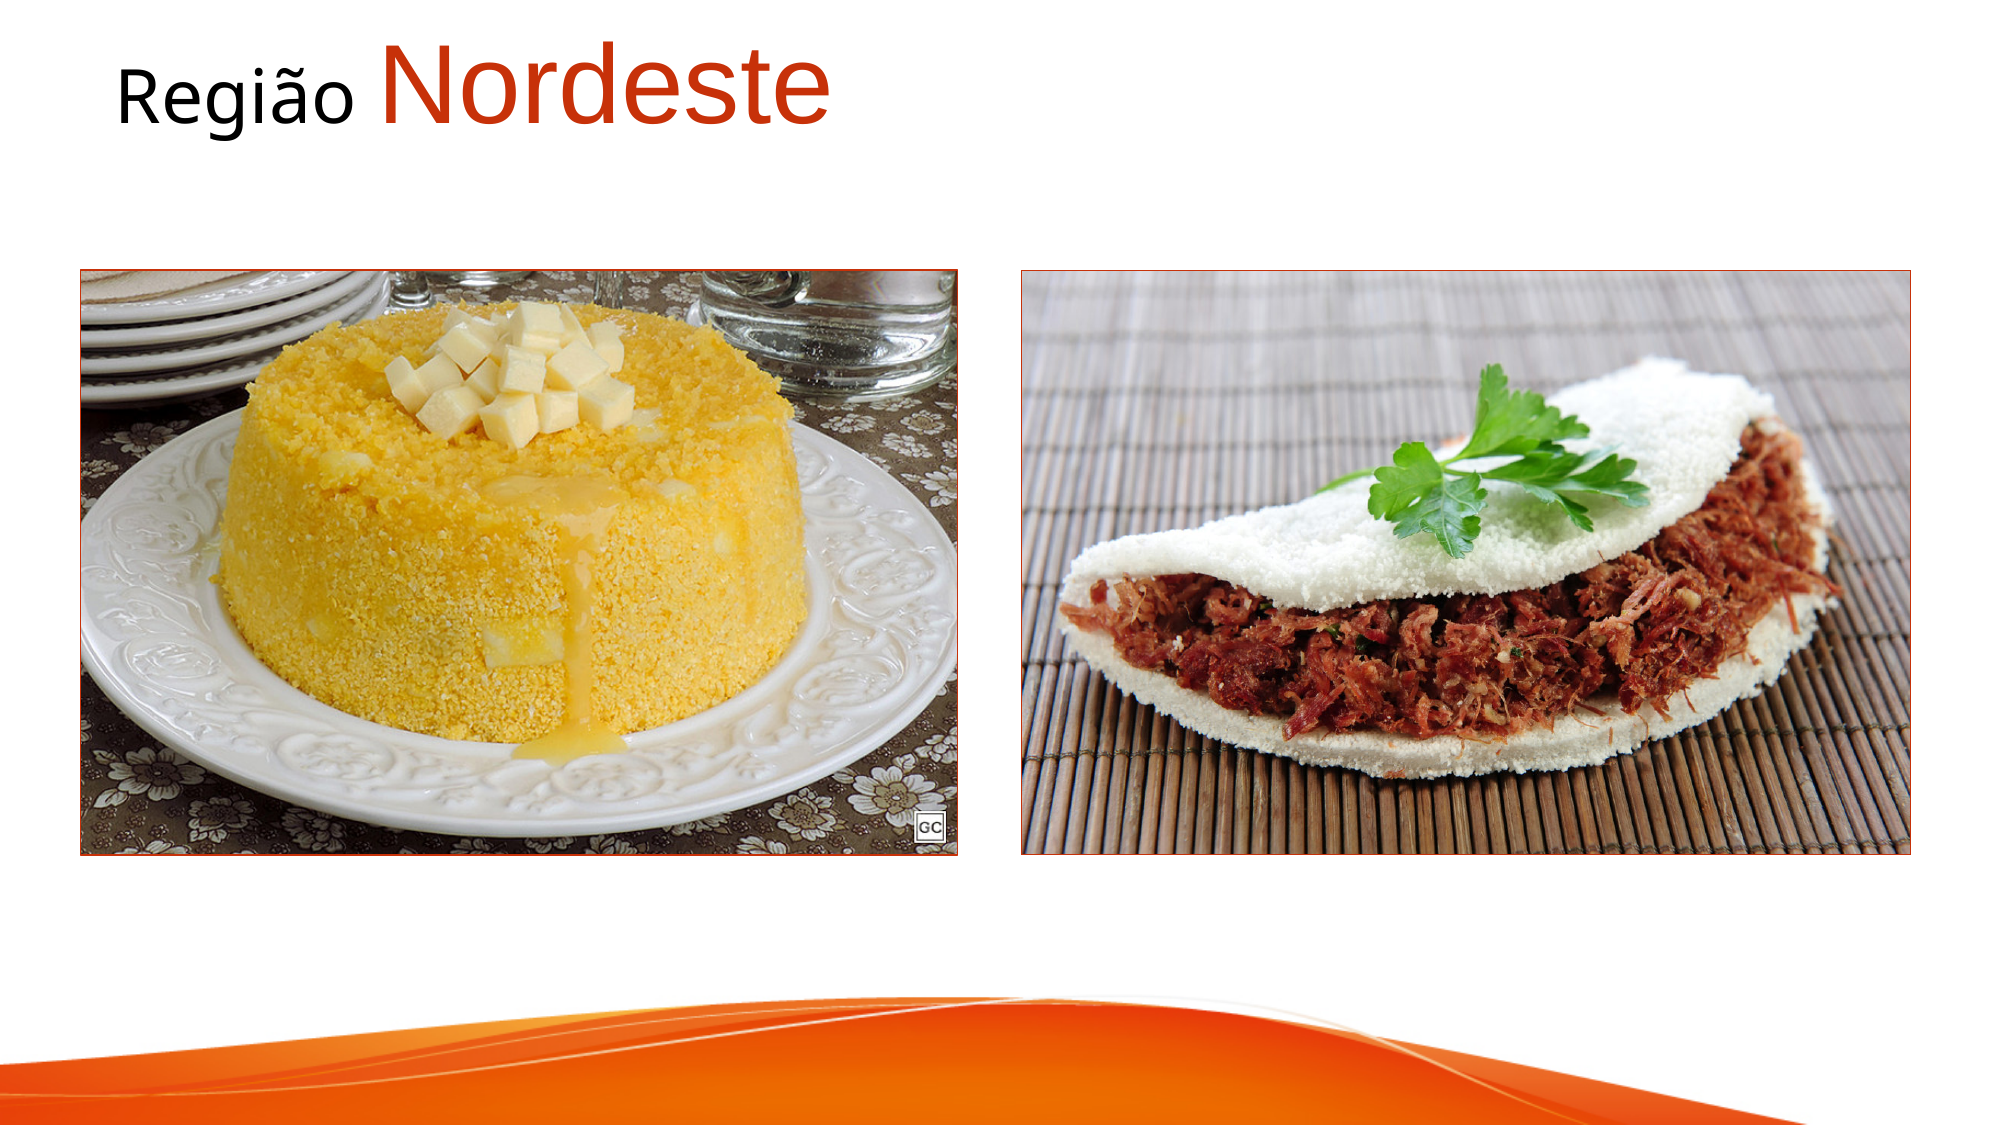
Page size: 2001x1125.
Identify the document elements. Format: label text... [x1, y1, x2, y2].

picture [0, 0, 2000, 1125]
title Região Nordeste [99, 30, 1901, 127]
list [81, 270, 957, 855]
